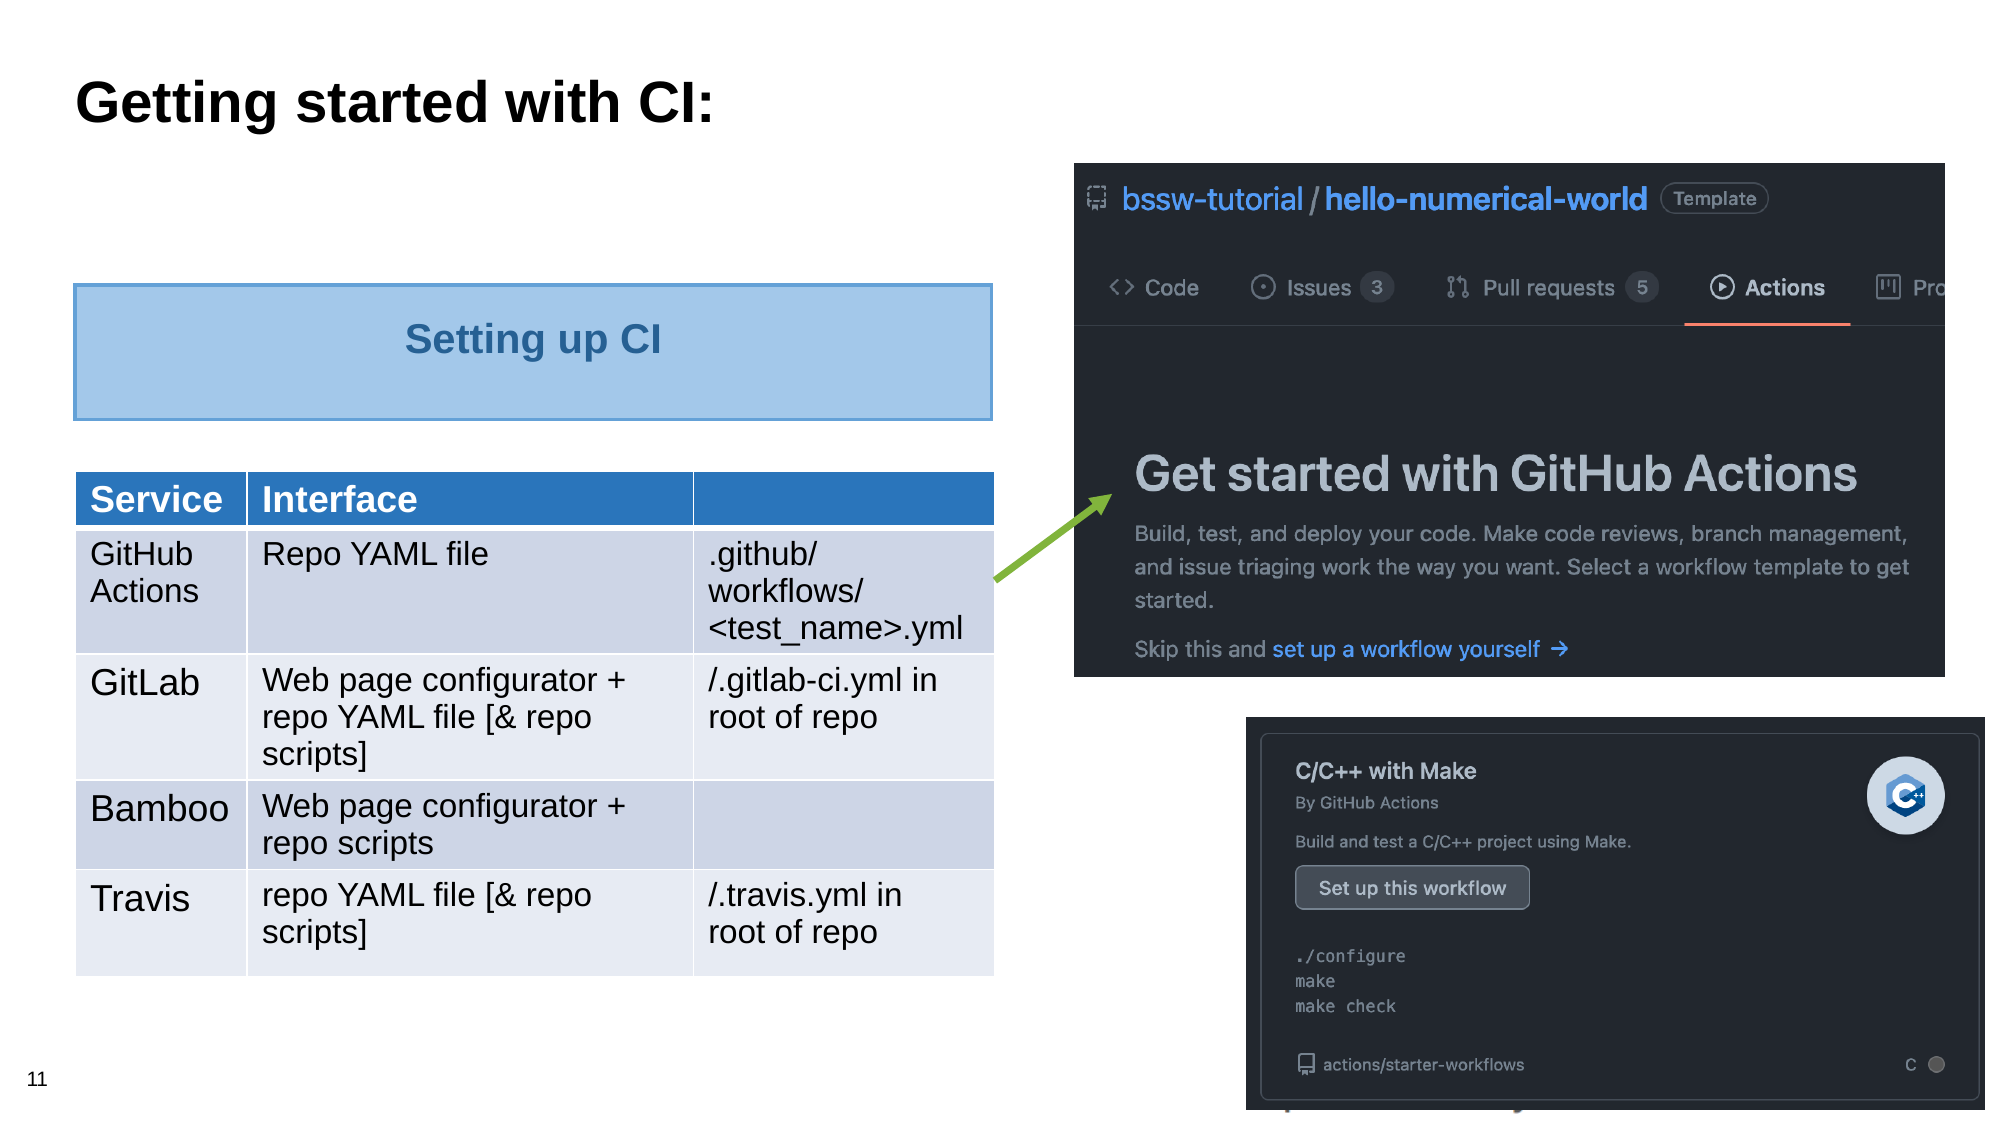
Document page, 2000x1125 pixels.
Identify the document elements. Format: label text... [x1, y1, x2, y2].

table_cell [694, 781, 994, 869]
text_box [994, 493, 1113, 581]
table_cell /.gitlab-ci.yml in root of repo [694, 655, 994, 779]
picture [1074, 162, 1946, 677]
table_cell Bamboo [76, 781, 246, 869]
table_header [694, 472, 994, 525]
list Setting up CI [73, 283, 993, 421]
table_cell Web page configurator + repo YAML file [& repo scripts] [248, 655, 693, 779]
table_header Service [76, 472, 246, 525]
table_cell GitHub Actions [76, 531, 246, 653]
table_cell Repo YAML file [248, 531, 693, 653]
table_cell repo YAML file [& repo scripts] [248, 870, 693, 976]
table_cell GitLab [76, 655, 246, 779]
table_cell .github/workflows/<test_name>.yml [694, 531, 994, 653]
table_cell /.travis.yml in root of repo [694, 870, 994, 976]
table_cell Web page configurator + repo scripts [248, 781, 693, 869]
table_header Interface [248, 472, 693, 525]
picture [1246, 716, 1985, 1114]
title Getting started with CI: [59, 67, 1927, 218]
table_cell Travis [76, 870, 246, 976]
